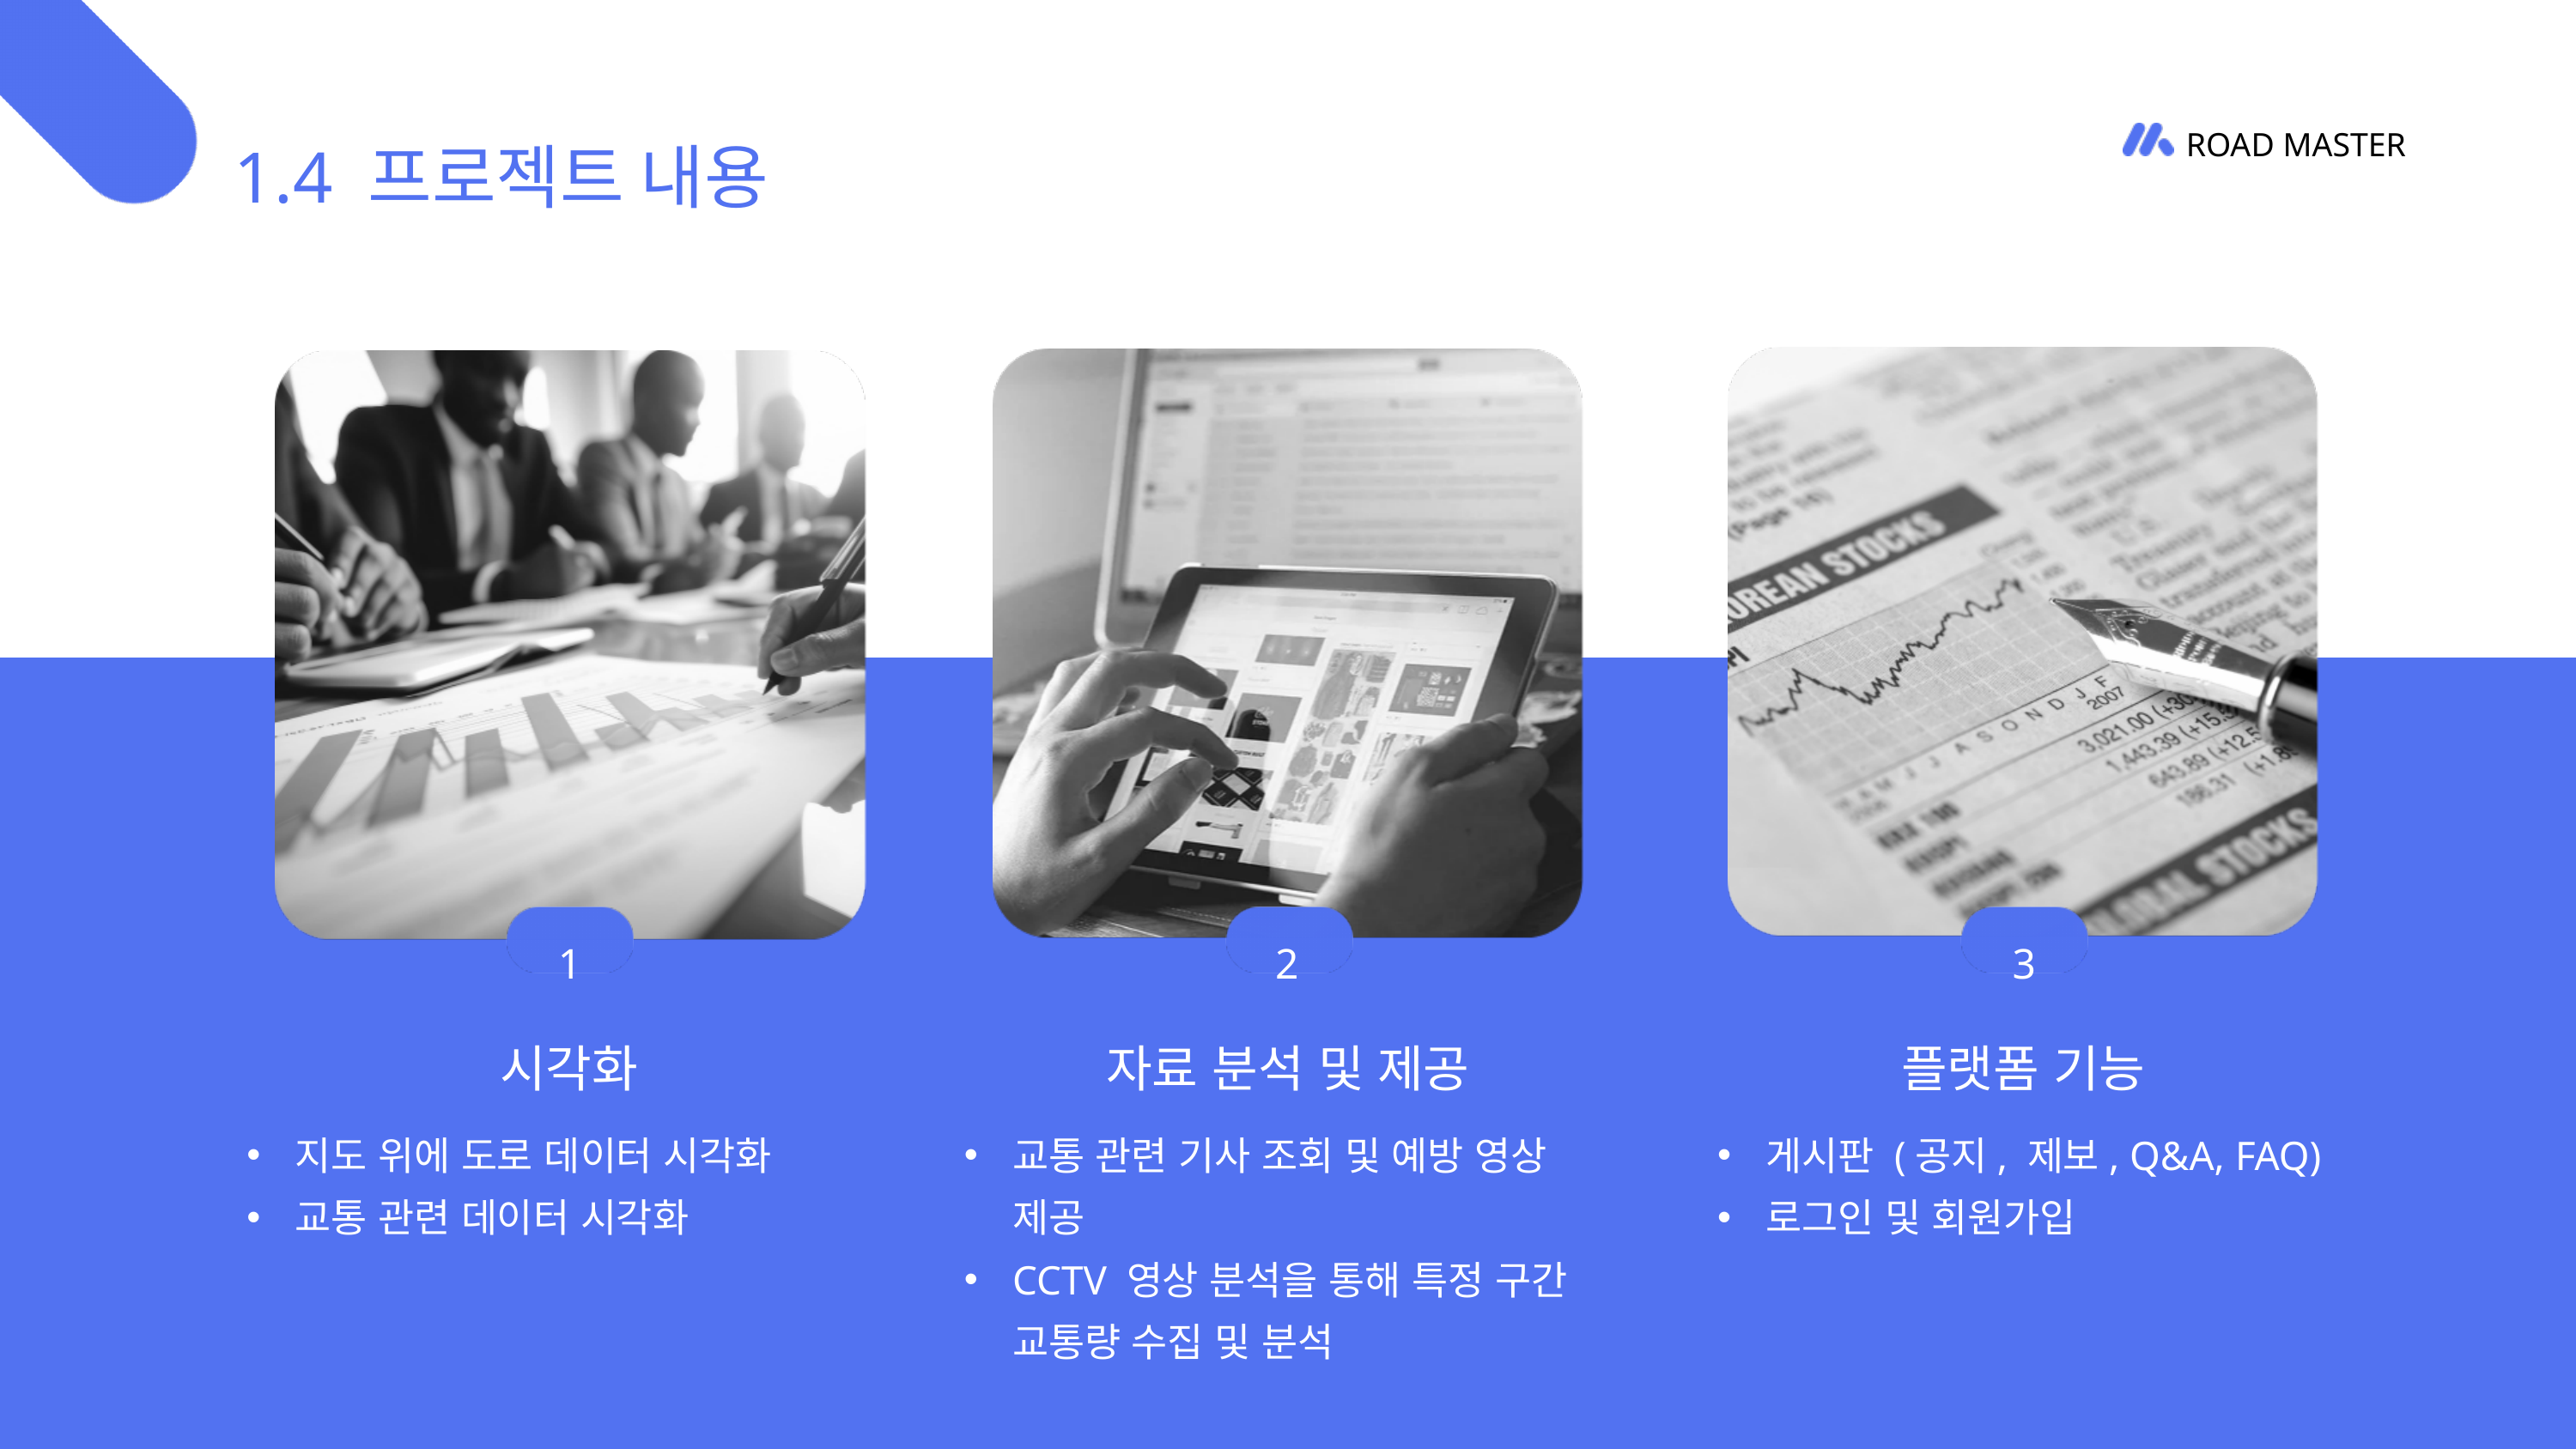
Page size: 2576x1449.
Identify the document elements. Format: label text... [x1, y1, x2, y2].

picture [0, 0, 239, 228]
text_box ROAD MASTER [2185, 118, 2430, 163]
text_box 1.4 프로젝트 내용 [234, 119, 977, 219]
picture [0, 346, 2576, 1449]
picture [2123, 123, 2174, 156]
